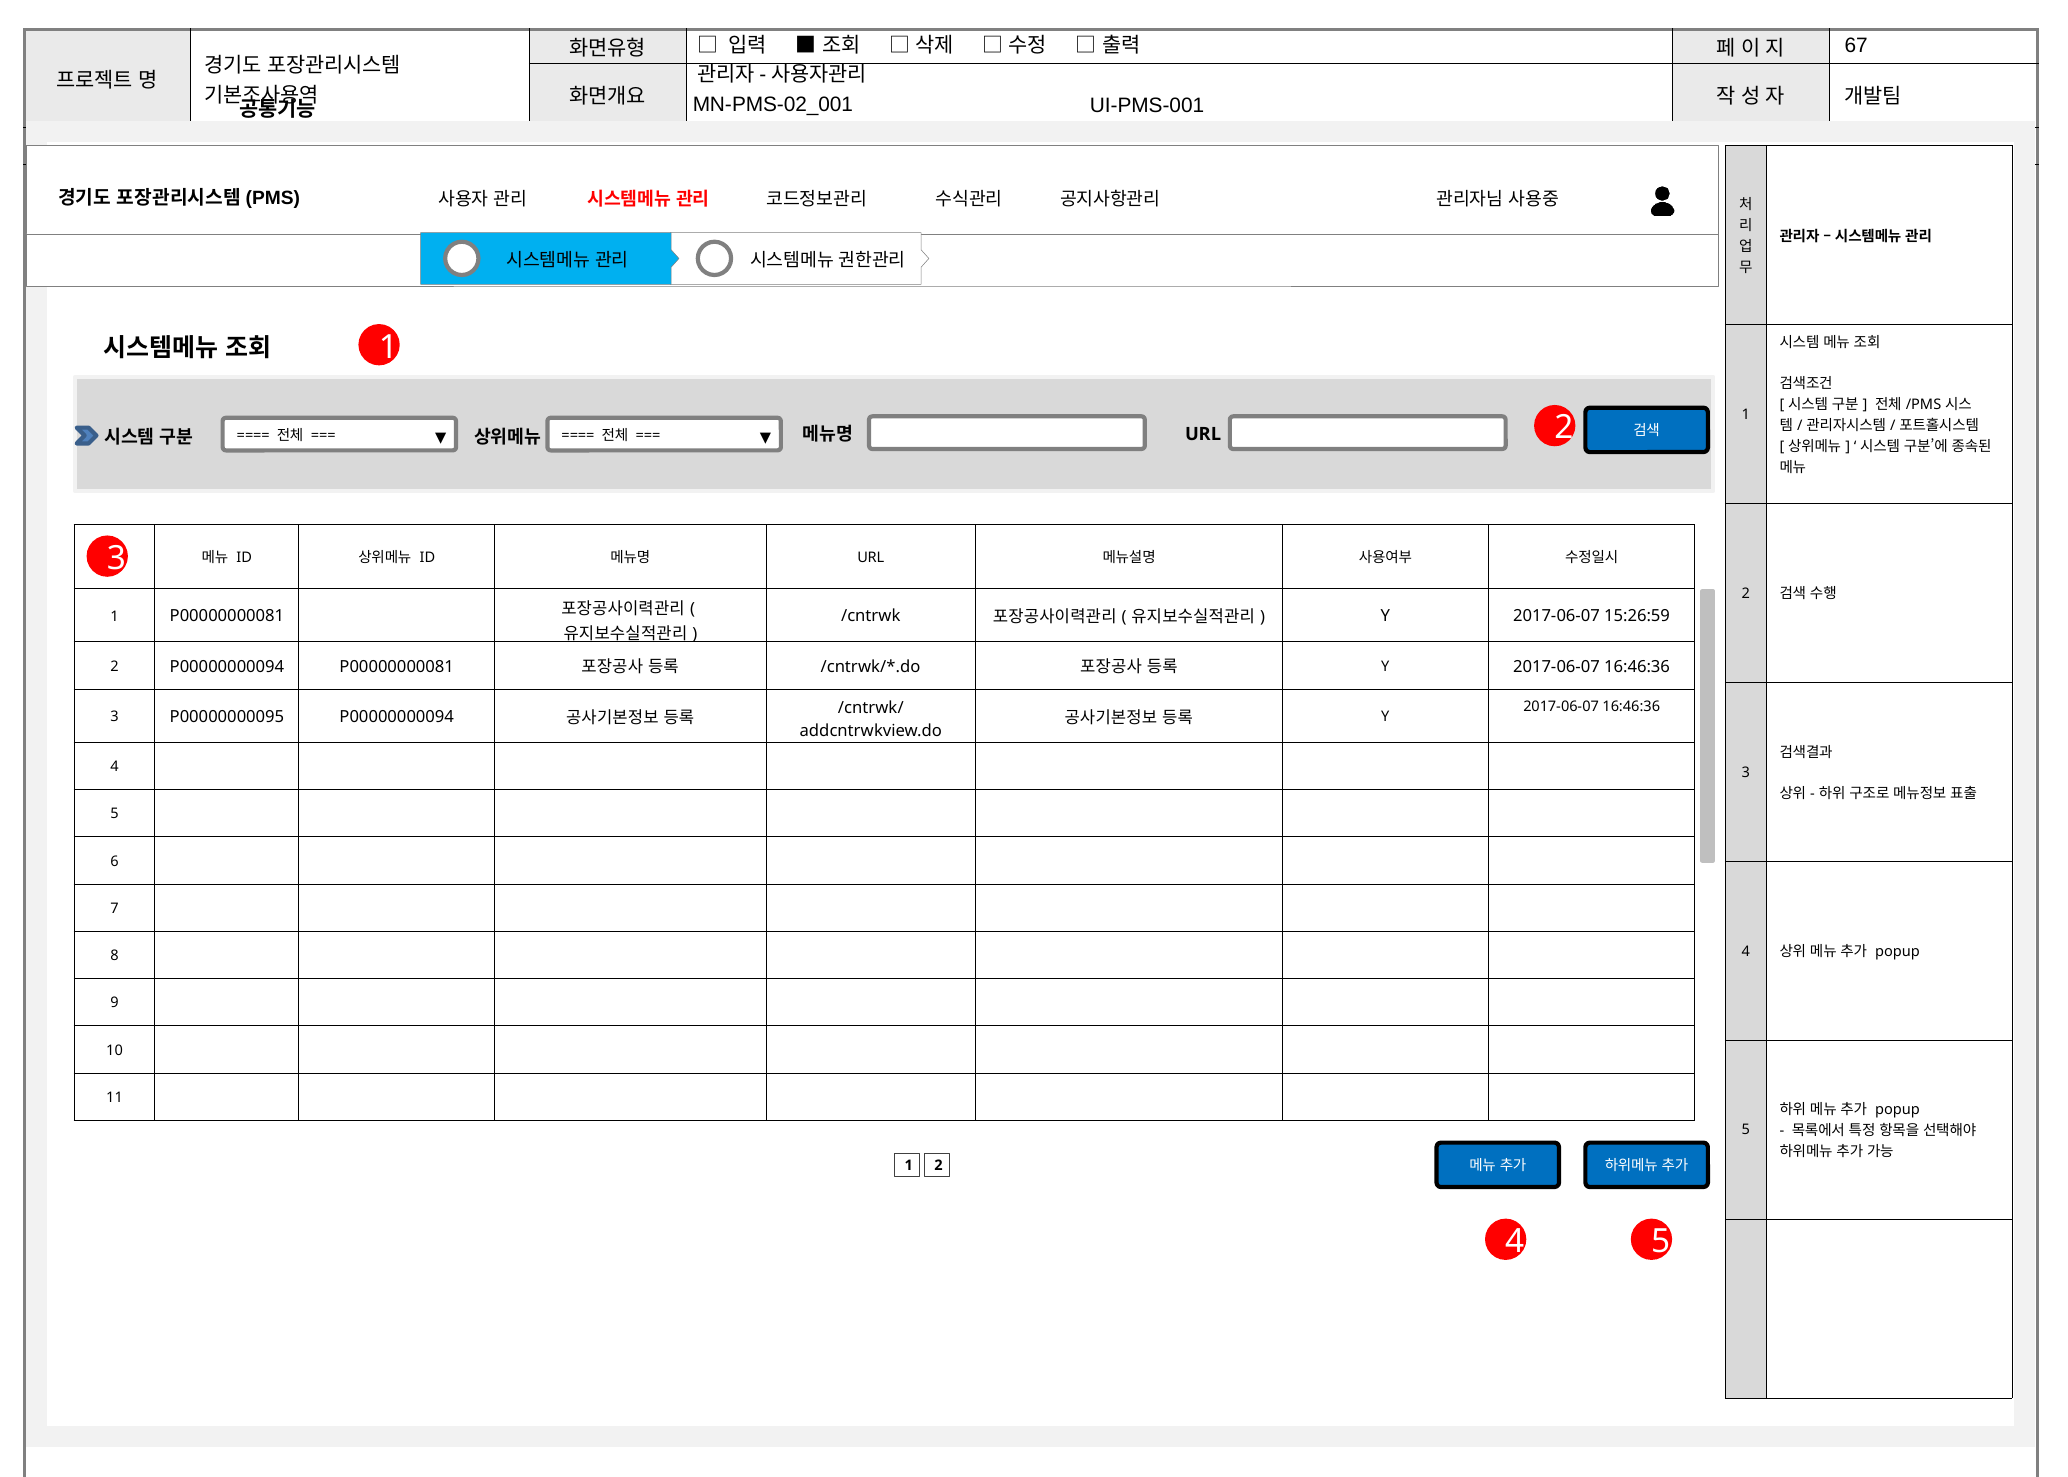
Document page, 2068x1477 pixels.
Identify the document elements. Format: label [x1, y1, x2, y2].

table_cell [1489, 1026, 1694, 1073]
text_box [73, 375, 1715, 493]
table_cell [299, 790, 494, 836]
table_header [767, 525, 975, 588]
table_cell [75, 1026, 154, 1073]
table_cell [1489, 837, 1694, 884]
table_cell [75, 790, 154, 836]
table_cell [1489, 1074, 1694, 1120]
table_cell [1767, 862, 2012, 1040]
table_header [299, 525, 494, 588]
table_cell [299, 642, 494, 689]
table_header [1489, 525, 1694, 588]
table_cell [767, 1026, 975, 1073]
table_cell [1283, 589, 1488, 641]
table_cell [767, 885, 975, 931]
picture [1639, 179, 1685, 225]
table_cell [75, 1074, 154, 1120]
table_cell [155, 790, 298, 836]
text_box [1700, 589, 1715, 863]
table_cell [1283, 885, 1488, 931]
table_cell [767, 932, 975, 978]
table_cell [75, 979, 154, 1025]
text_box [1482, 1216, 1529, 1263]
table_cell [976, 837, 1282, 884]
table_cell [155, 837, 298, 884]
table_cell [767, 690, 975, 742]
table_cell [495, 790, 766, 836]
table_cell [1489, 790, 1694, 836]
table_cell [1489, 932, 1694, 978]
table_cell [1283, 1026, 1488, 1073]
table_cell [75, 589, 154, 641]
table_cell [495, 1074, 766, 1120]
table_header [75, 525, 154, 588]
table_cell [767, 979, 975, 1025]
table_cell [976, 743, 1282, 789]
table_cell [495, 932, 766, 978]
table_cell [1767, 325, 2012, 503]
table_header [495, 525, 766, 588]
table_cell [1726, 325, 1766, 503]
table_cell [1283, 837, 1488, 884]
text_box [24, 143, 1720, 288]
table_cell [495, 690, 766, 742]
table_cell [155, 979, 298, 1025]
table_cell [495, 885, 766, 931]
table_cell [299, 837, 494, 884]
table_cell [155, 743, 298, 789]
table_cell [495, 743, 766, 789]
table_cell [155, 589, 298, 641]
text_box [1583, 1140, 1711, 1190]
table_cell [495, 589, 766, 641]
table_cell [1726, 683, 1766, 861]
table_cell [976, 589, 1282, 641]
table_cell [495, 642, 766, 689]
table_cell [299, 743, 494, 789]
table_cell [75, 642, 154, 689]
table_cell [299, 885, 494, 931]
table_cell [767, 1074, 975, 1120]
table_cell [1726, 862, 1766, 1040]
text_box [24, 29, 1674, 129]
table_cell [155, 690, 298, 742]
table_cell [767, 790, 975, 836]
table_header [1767, 146, 2012, 324]
table_cell [1489, 690, 1694, 742]
table_cell [1283, 642, 1488, 689]
table_header [1283, 525, 1488, 588]
table_cell [976, 690, 1282, 742]
table_cell [299, 1074, 494, 1120]
table_header [155, 525, 298, 588]
table_cell [1726, 1041, 1766, 1219]
table_cell [976, 885, 1282, 931]
table_cell [75, 885, 154, 931]
table_header [976, 525, 1282, 588]
table_cell [1767, 683, 2012, 861]
table_cell [1283, 743, 1488, 789]
table_cell [75, 932, 154, 978]
table_cell [1767, 1220, 2012, 1398]
table_cell [495, 837, 766, 884]
table_cell [976, 1074, 1282, 1120]
text_box [1628, 1216, 1675, 1263]
table_cell [1489, 589, 1694, 641]
table_cell [1489, 642, 1694, 689]
table_cell [976, 979, 1282, 1025]
table_cell [1726, 1220, 1766, 1398]
table_cell [976, 1026, 1282, 1073]
table_cell [1489, 885, 1694, 931]
table_cell [299, 690, 494, 742]
table_cell [767, 642, 975, 689]
table_cell [155, 932, 298, 978]
table_cell [767, 743, 975, 789]
text_box [46, 324, 329, 369]
table_cell [299, 1026, 494, 1073]
text_box [356, 321, 402, 368]
table_cell [1283, 932, 1488, 978]
table_cell [155, 642, 298, 689]
text_box [894, 1152, 950, 1177]
table_cell [1283, 790, 1488, 836]
text_box [84, 533, 130, 579]
table_cell [155, 885, 298, 931]
table_cell [299, 932, 494, 978]
table_cell [75, 743, 154, 789]
table_cell [976, 642, 1282, 689]
table_cell [155, 1074, 298, 1120]
table_header [1726, 146, 1766, 324]
table_cell [976, 790, 1282, 836]
table_cell [155, 1026, 298, 1073]
table_cell [1283, 1074, 1488, 1120]
table_cell [1767, 1041, 2012, 1219]
table_cell [1283, 979, 1488, 1025]
table_cell [1489, 743, 1694, 789]
table_cell [976, 932, 1282, 978]
text_box [1434, 1140, 1562, 1190]
table_cell [1726, 504, 1766, 682]
table_cell [299, 589, 494, 641]
table_cell [1767, 504, 2012, 682]
table_cell [767, 837, 975, 884]
table_cell [495, 979, 766, 1025]
table_cell [299, 979, 494, 1025]
table_cell [75, 690, 154, 742]
table_cell [767, 589, 975, 641]
table_cell [75, 837, 154, 884]
table_cell [1283, 690, 1488, 742]
table_cell [495, 1026, 766, 1073]
table_cell [1489, 979, 1694, 1025]
